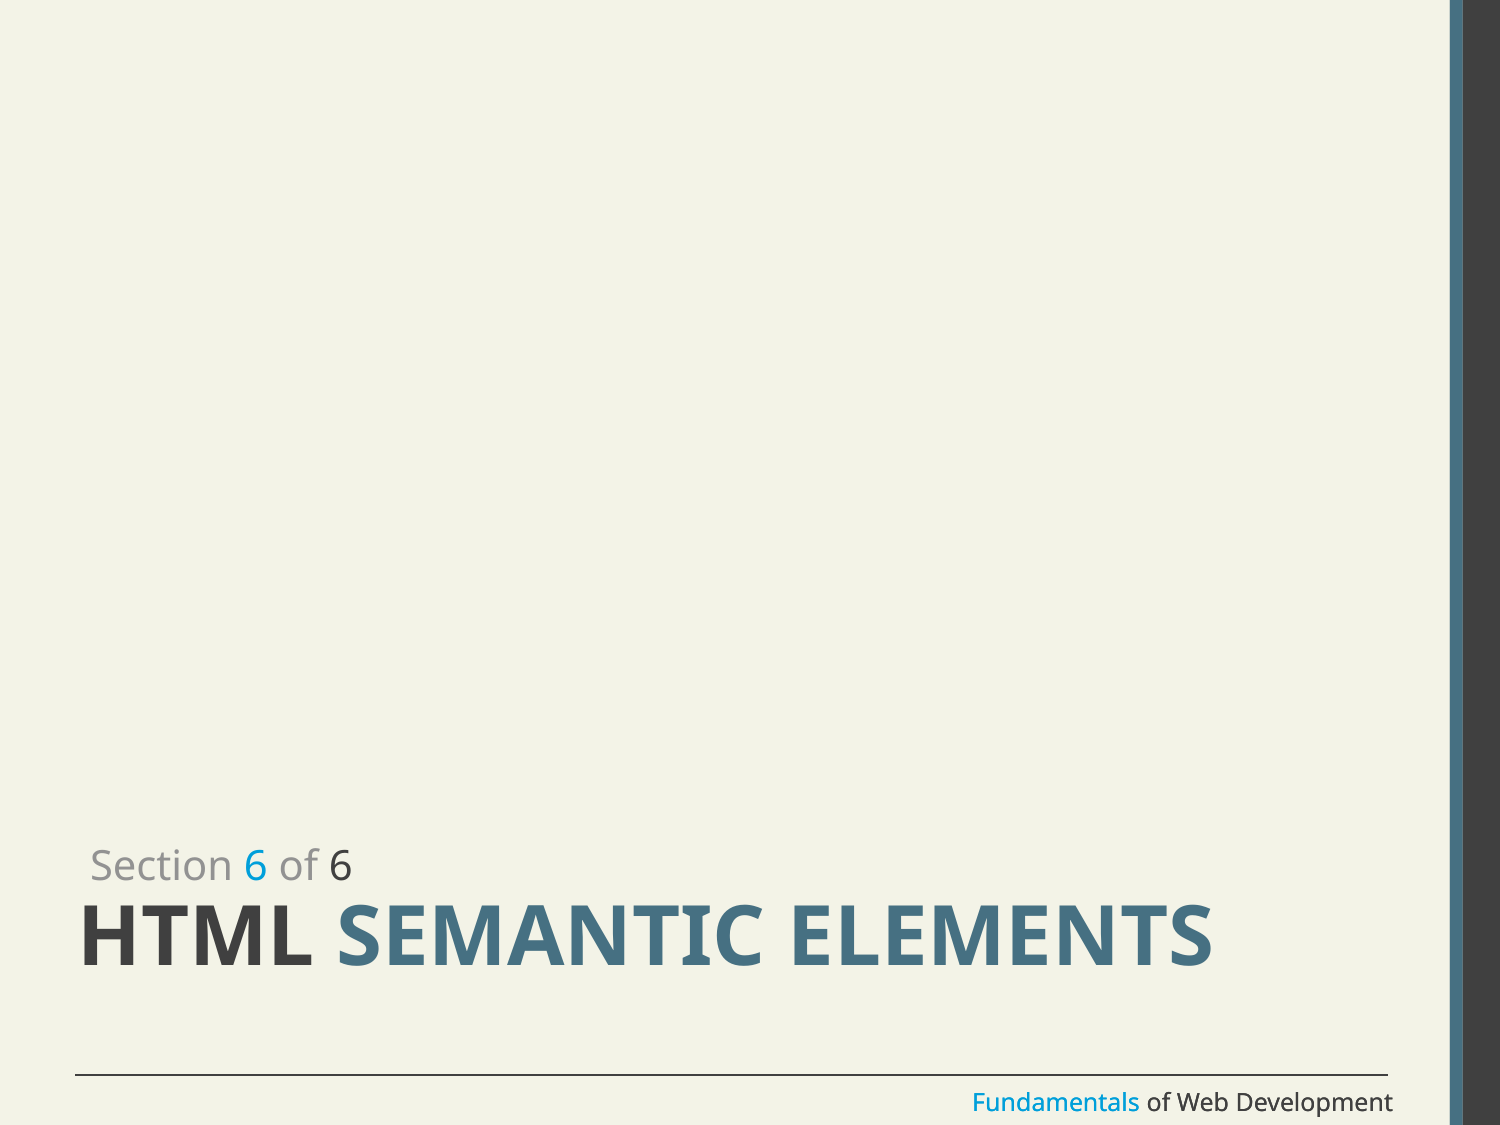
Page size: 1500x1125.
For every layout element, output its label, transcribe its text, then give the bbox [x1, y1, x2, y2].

list Section 6 of 6 [75, 650, 1350, 897]
title HTML SEMANTIC ELEMENTS [62, 875, 1381, 1013]
